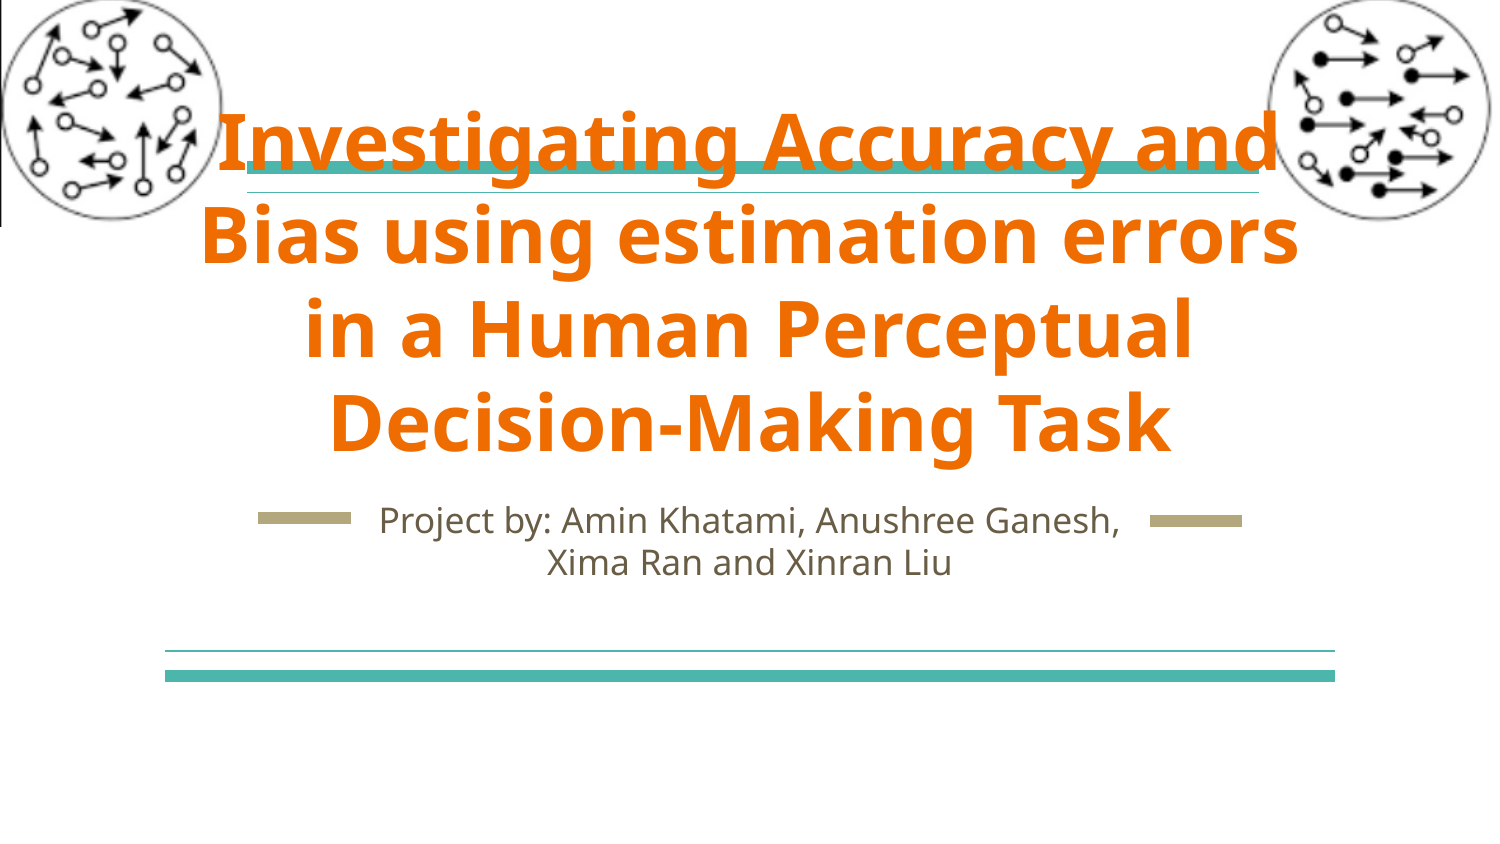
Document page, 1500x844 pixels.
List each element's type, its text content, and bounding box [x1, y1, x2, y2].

picture [1259, 0, 1500, 227]
title Investigating Accuracy and Bias using estimation errors in a Human Perceptual Decision-Making Task [164, 314, 1336, 483]
subtitle Project by: Amin Khatami, Anushree Ganesh, Xima Ran and Xinran Liu [350, 482, 1150, 613]
picture [0, 0, 247, 227]
